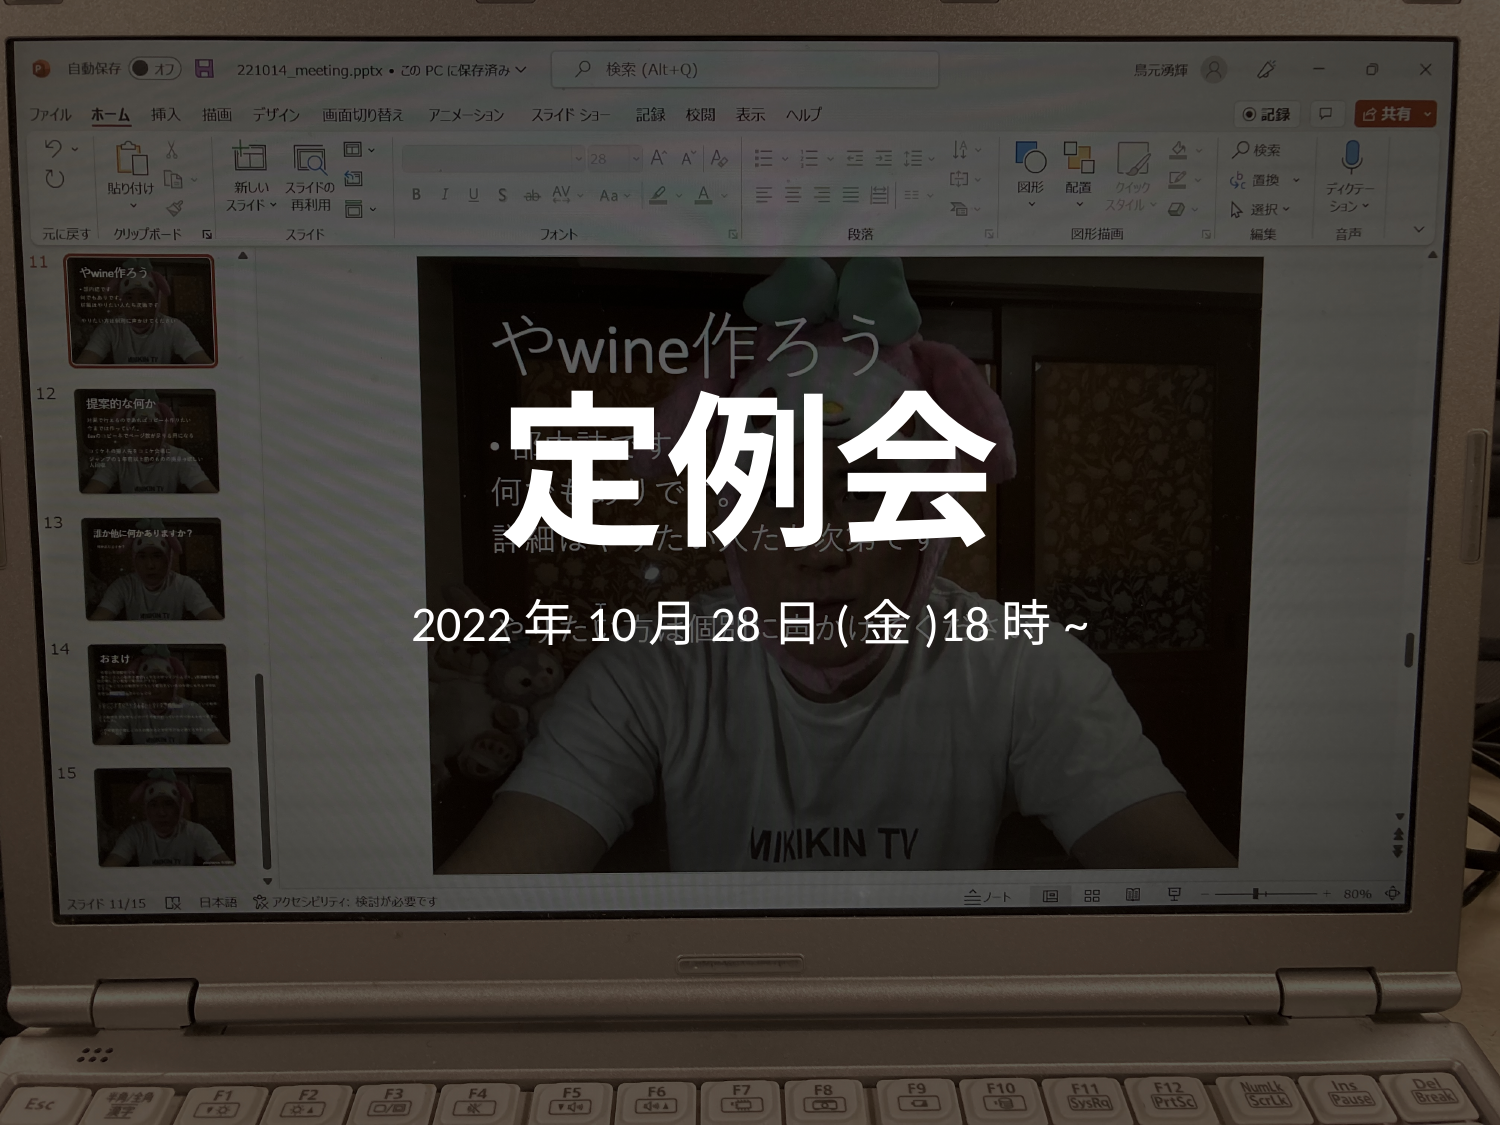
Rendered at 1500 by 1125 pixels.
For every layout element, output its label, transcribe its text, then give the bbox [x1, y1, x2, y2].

subtitle 2022年10月28日(金)18時~ [187, 590, 1313, 863]
picture [0, 0, 1500, 1125]
title 定例会 [112, 184, 1388, 576]
